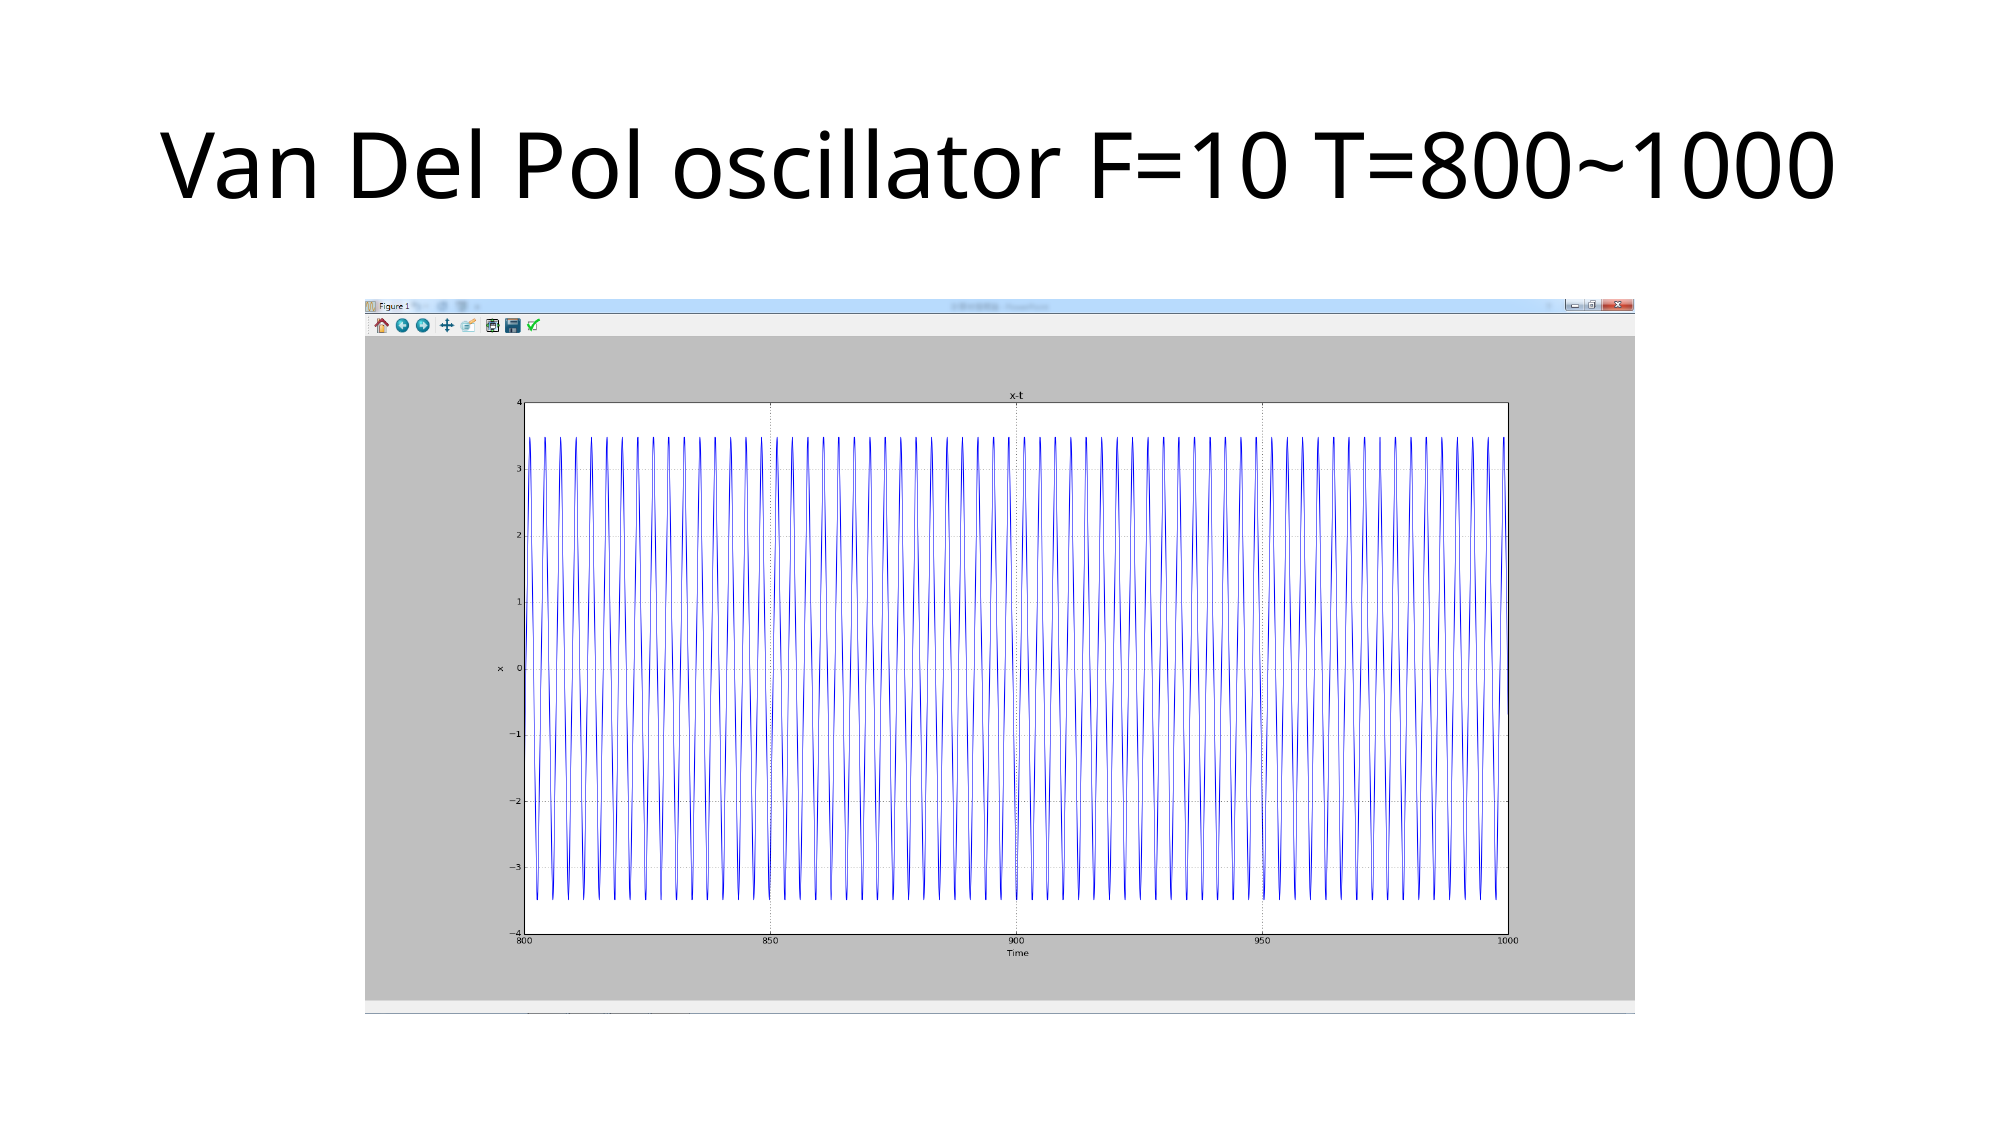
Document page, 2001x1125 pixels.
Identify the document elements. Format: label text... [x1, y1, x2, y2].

title Van Del Pol oscillator F=10 T=800~1000 [137, 59, 1863, 278]
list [365, 299, 1635, 1014]
